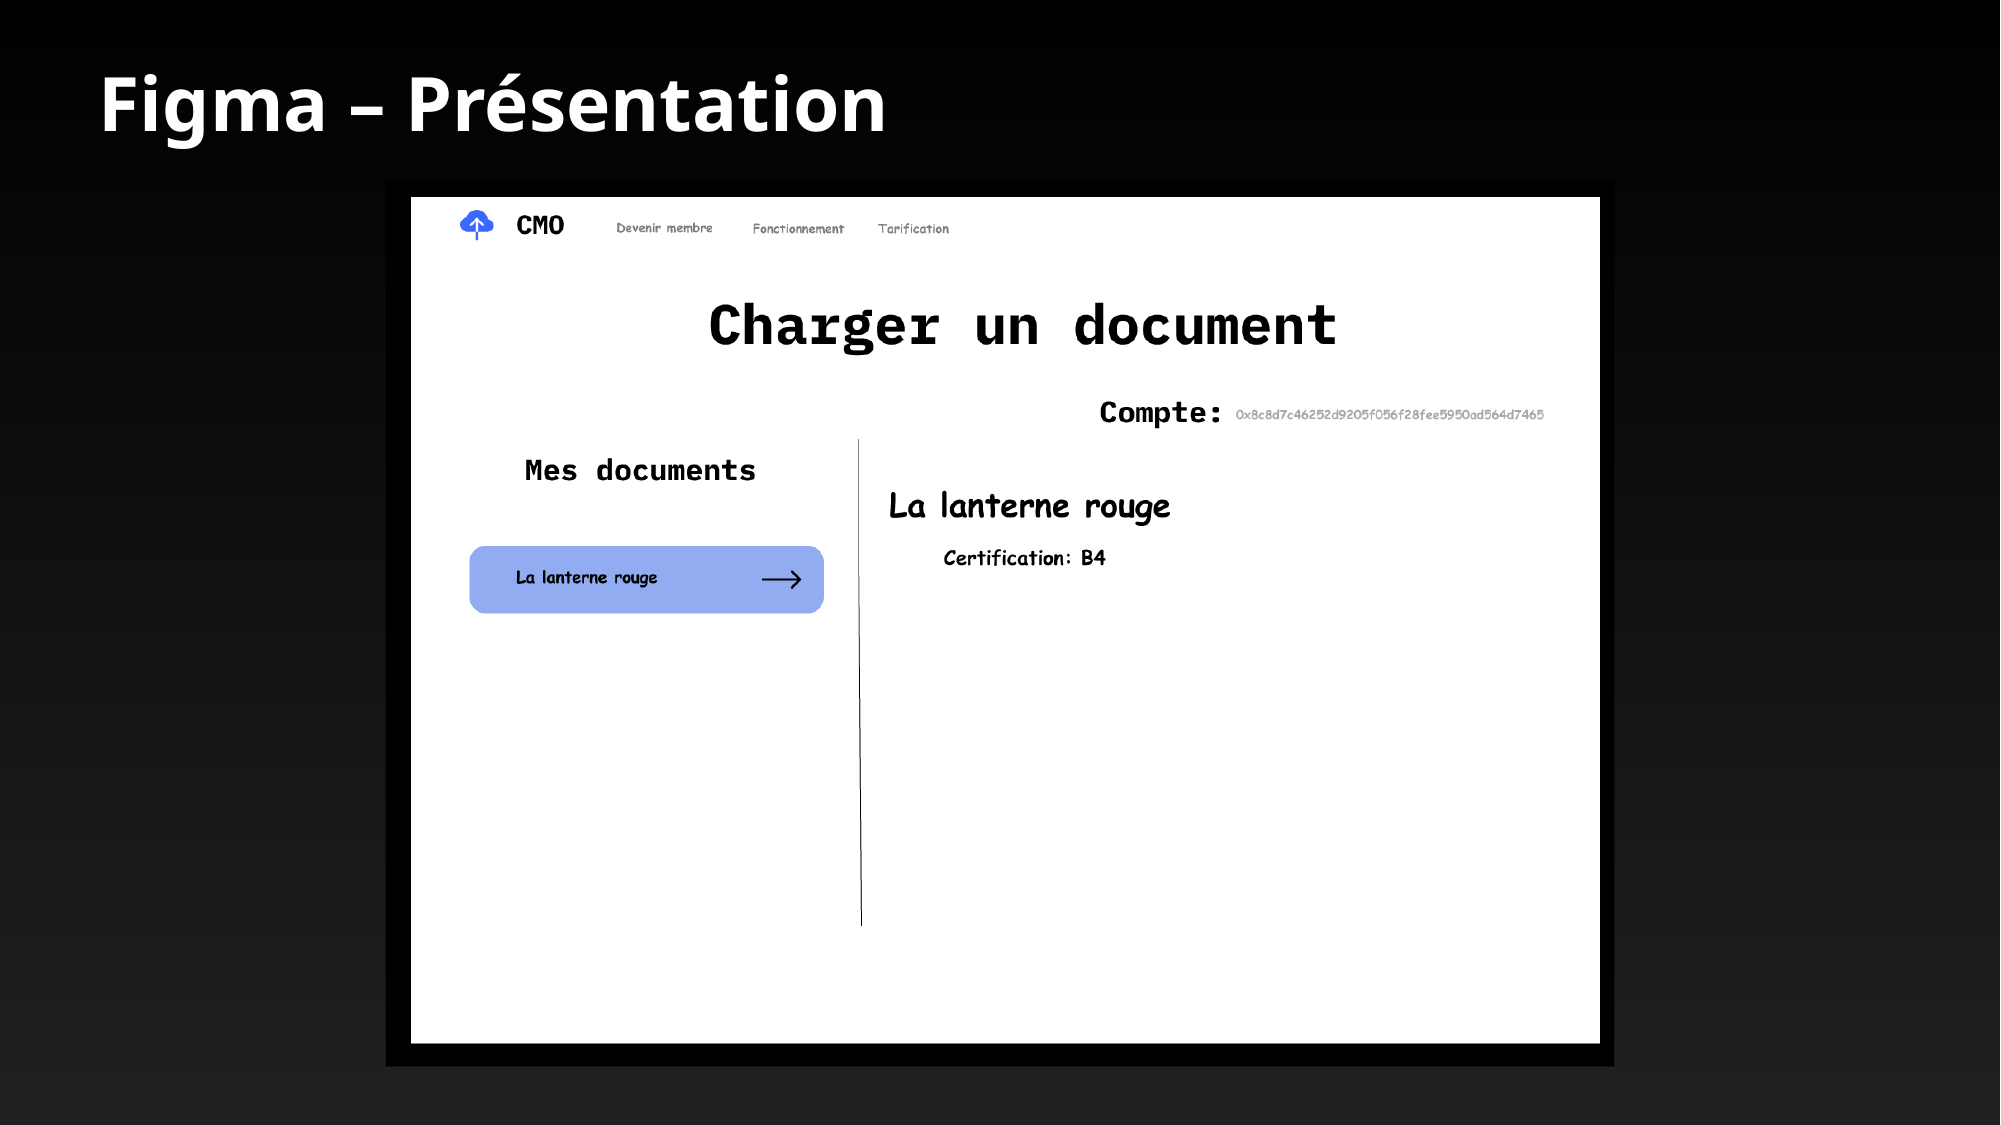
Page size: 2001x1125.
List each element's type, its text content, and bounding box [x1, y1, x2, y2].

picture [385, 180, 1615, 1067]
text_box Figma – Présentation [83, 59, 1599, 156]
